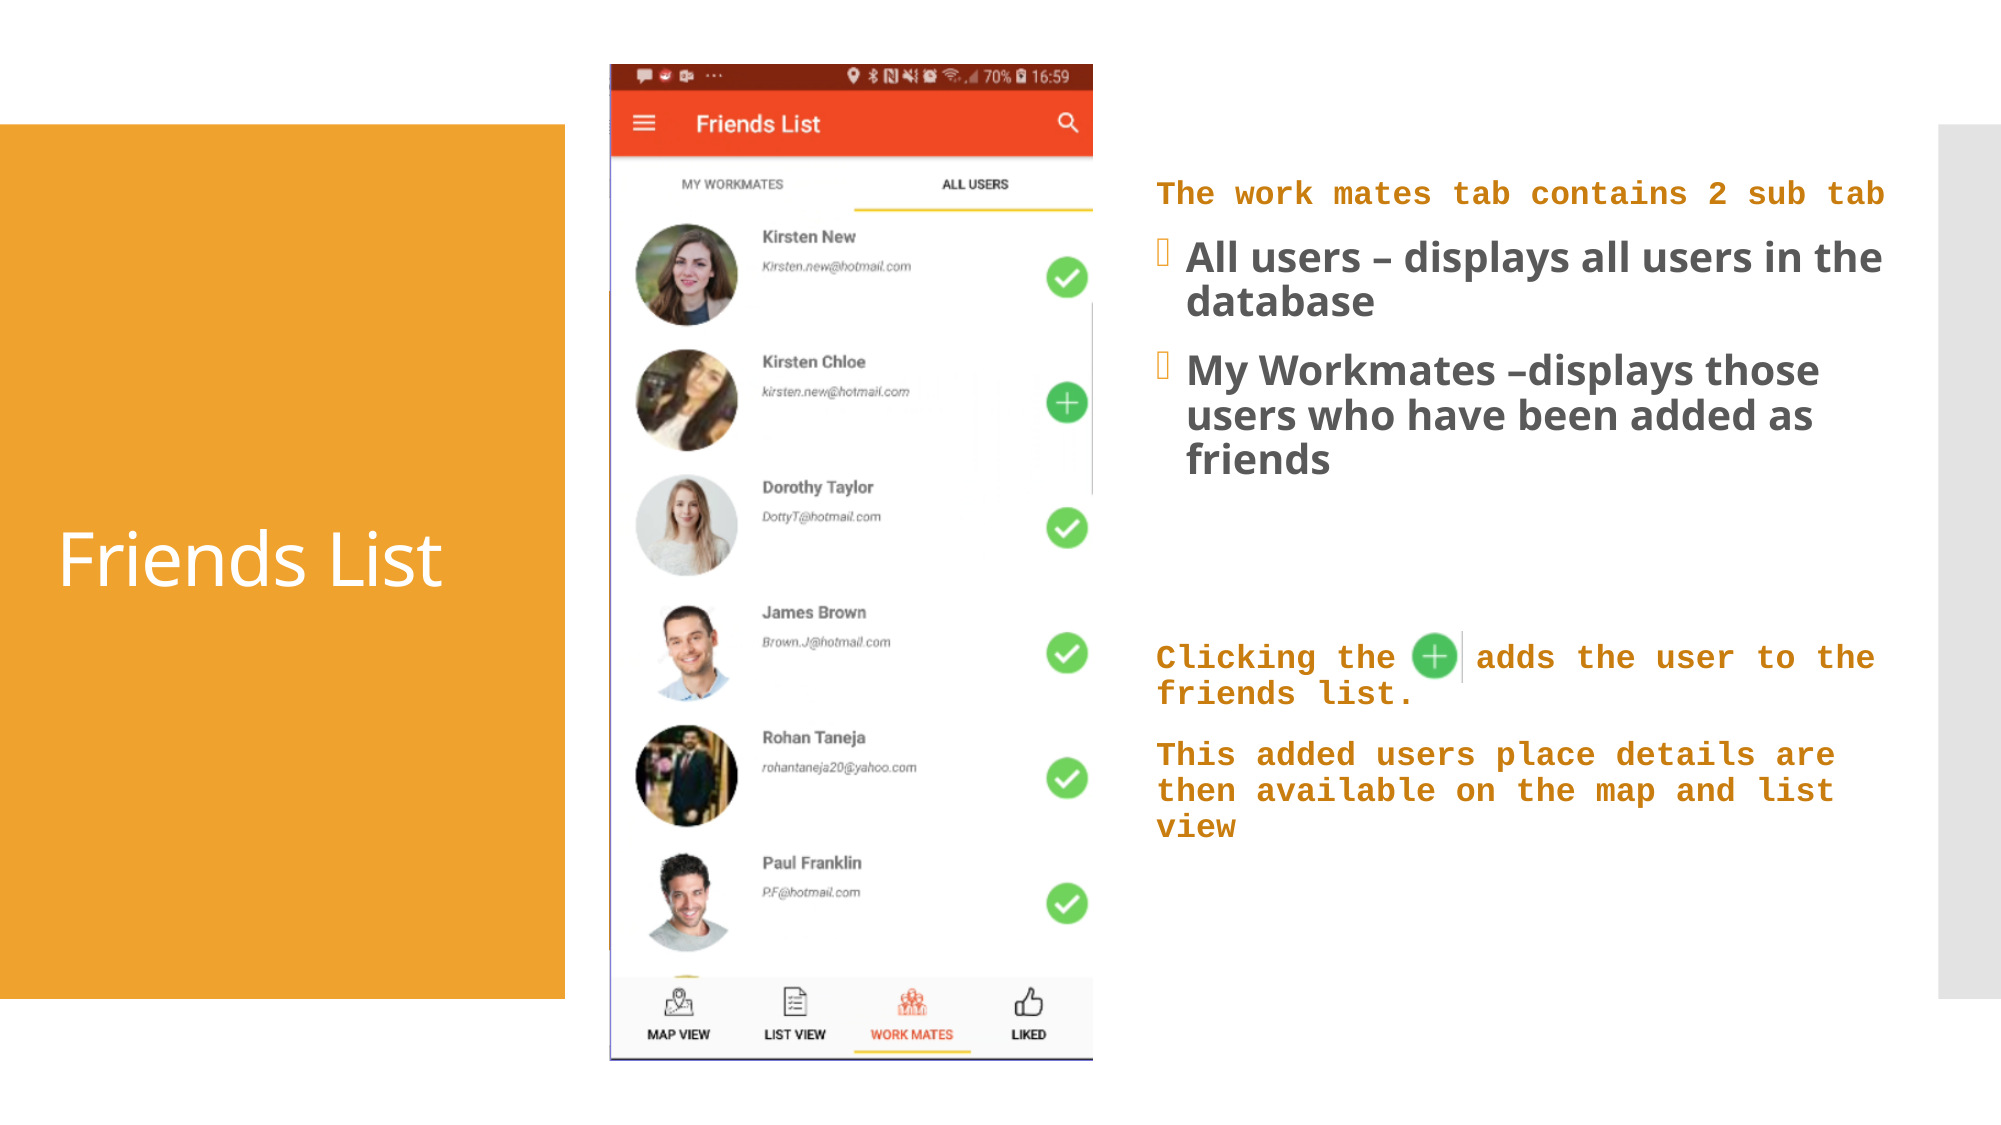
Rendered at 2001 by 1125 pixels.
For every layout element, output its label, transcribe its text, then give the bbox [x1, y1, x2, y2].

text_box Clicking the adds the user to the friends list. This added users place details are then available on the map and list view [1141, 632, 1922, 861]
title Friends List [41, 184, 525, 940]
picture [608, 64, 1093, 1062]
picture [1409, 631, 1463, 683]
list The work mates tab contains 2 sub tab All users – displays all users in the database My Workmates –displays those users who have been added as friends [1141, 168, 1922, 494]
